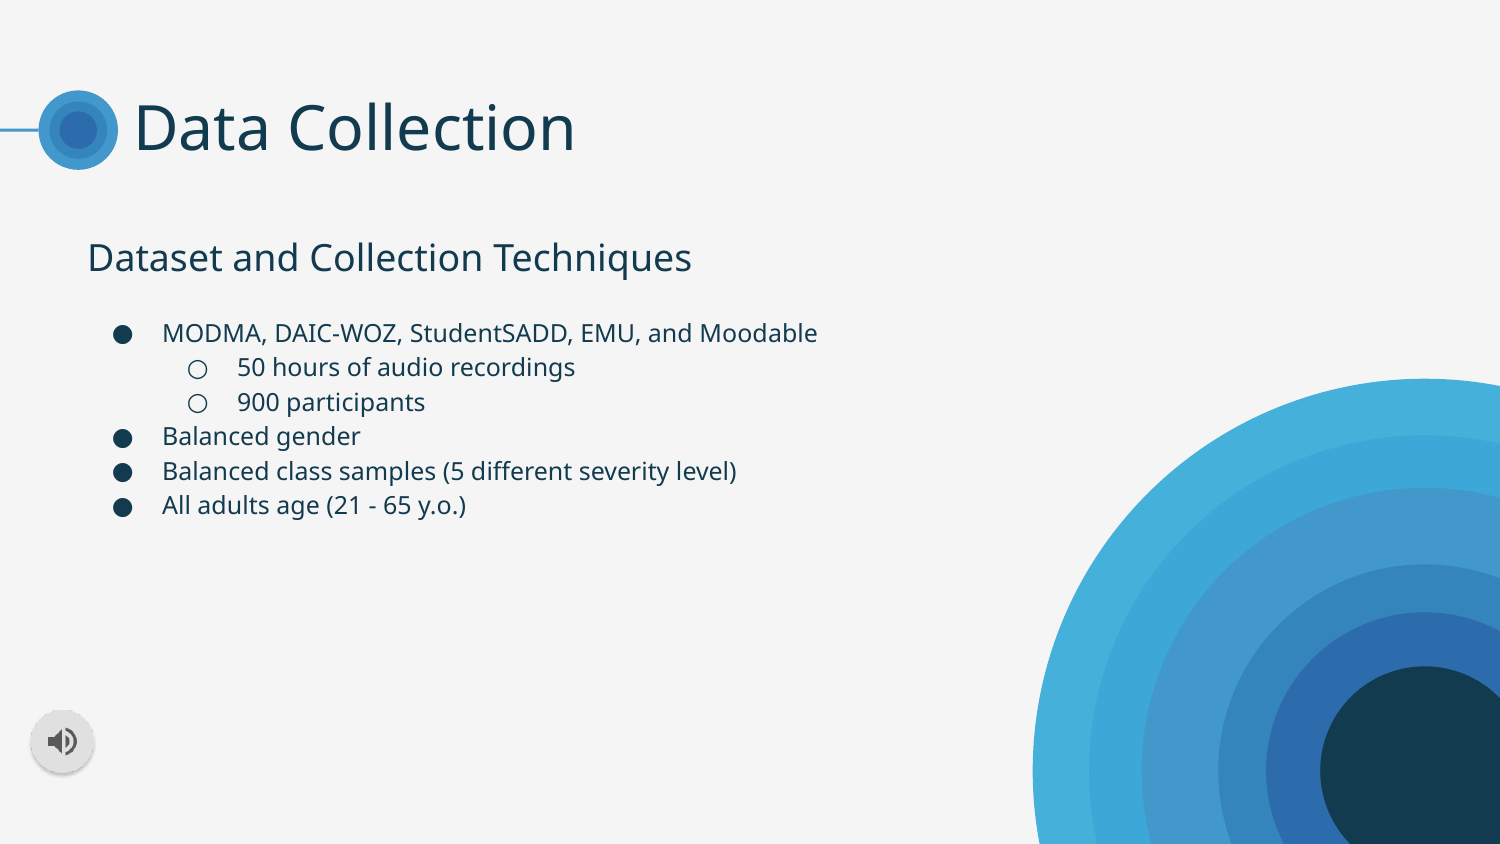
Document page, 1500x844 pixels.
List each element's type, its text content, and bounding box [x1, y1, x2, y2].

title Data Collection [118, 72, 1382, 167]
subtitle Dataset and Collection Techniques [71, 202, 880, 294]
subtitle MODMA, DAIC-WOZ, StudentSADD, EMU, and Moodable 50 hours of audio recordings 900 participants Balanced gender Balanced class samples (5 different severity level) All adults age (21 - 65 y.o.) [71, 297, 857, 679]
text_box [1032, 378, 1500, 844]
picture [24, 703, 101, 779]
